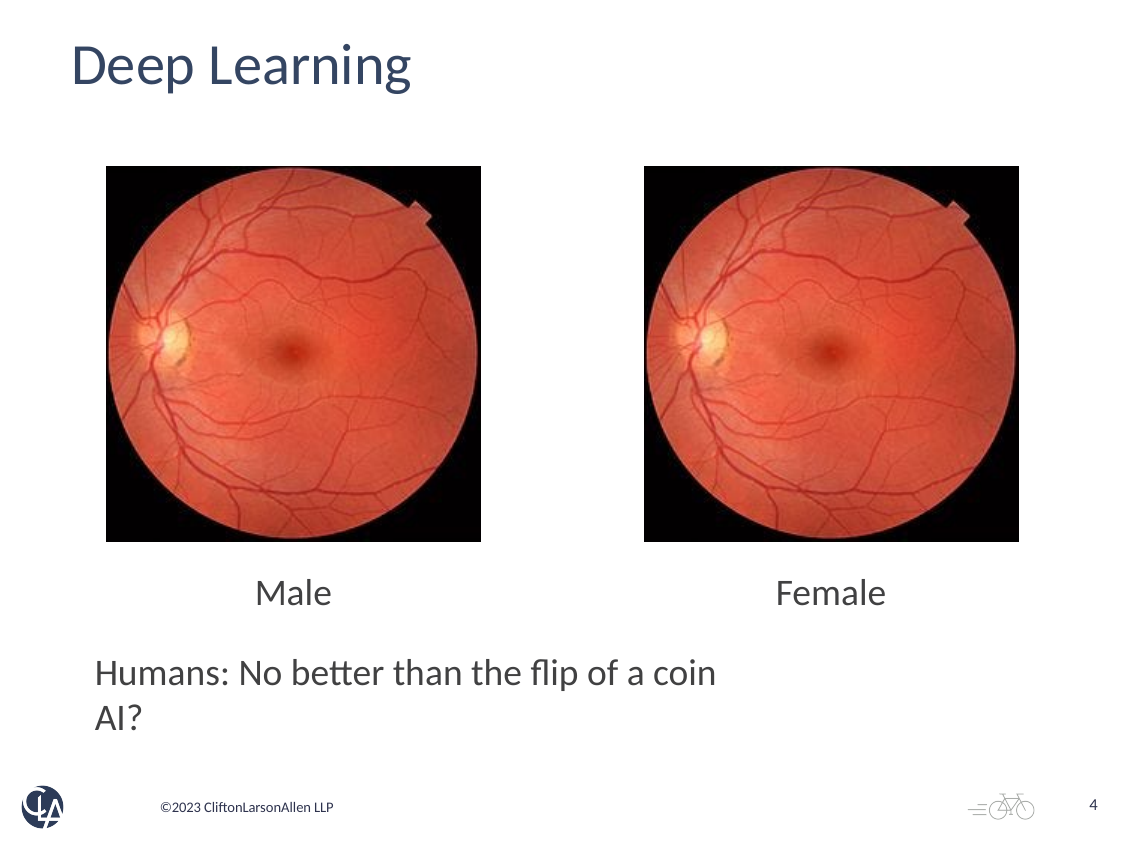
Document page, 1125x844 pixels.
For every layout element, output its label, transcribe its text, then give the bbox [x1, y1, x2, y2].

picture [21, 785, 64, 829]
text_box Male [240, 560, 347, 621]
slide_number 4 [1047, 775, 1113, 833]
text_box Humans: No better than the flip of a coin AI? [80, 640, 733, 745]
picture [643, 166, 1019, 542]
title Deep Learning [56, 4, 1069, 118]
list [106, 166, 482, 542]
text_box Female [761, 560, 902, 621]
picture [966, 792, 1036, 821]
